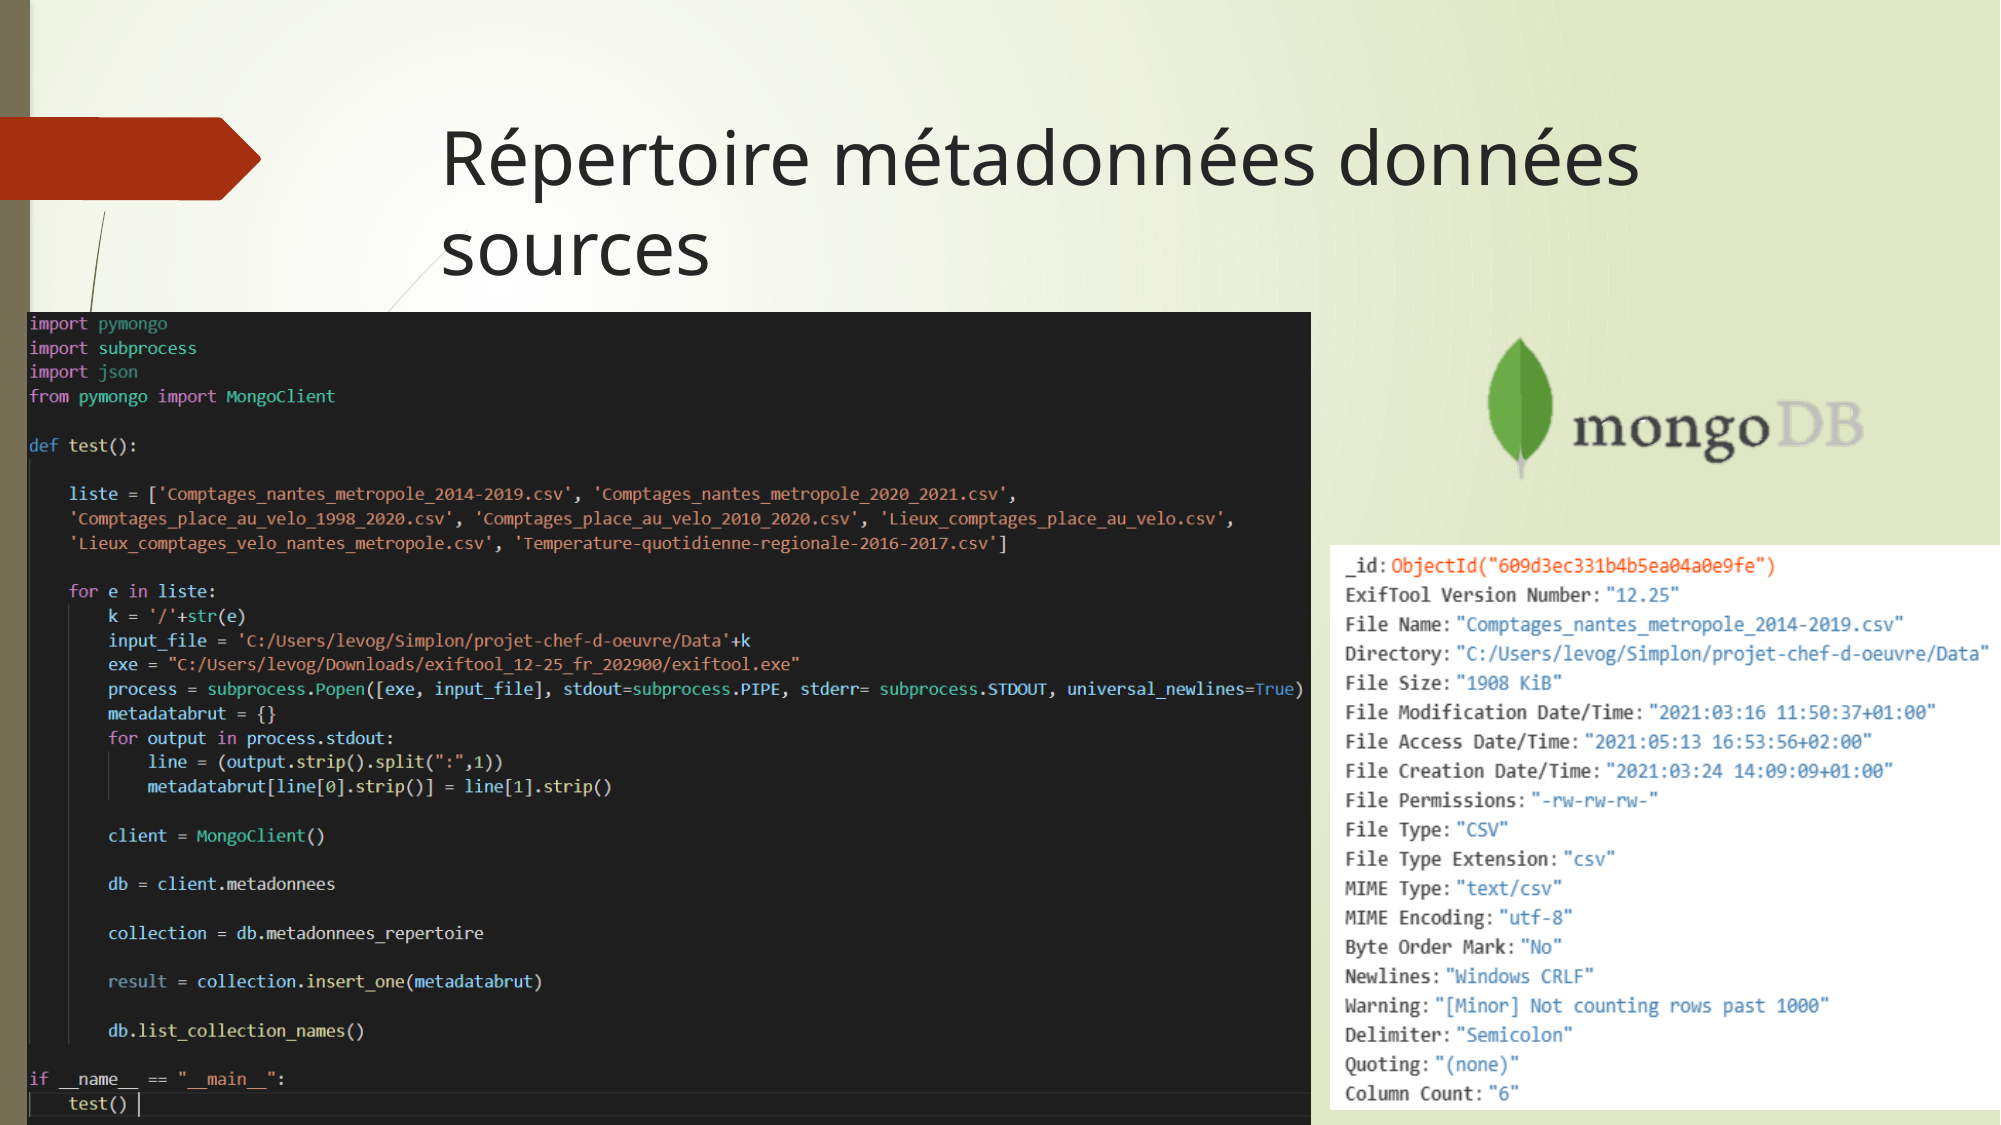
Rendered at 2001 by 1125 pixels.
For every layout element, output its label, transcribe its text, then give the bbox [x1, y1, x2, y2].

picture [1329, 545, 2000, 1110]
picture [1462, 316, 1888, 530]
title Répertoire métadonnées données sources [425, 102, 1888, 313]
picture [27, 312, 1311, 1125]
